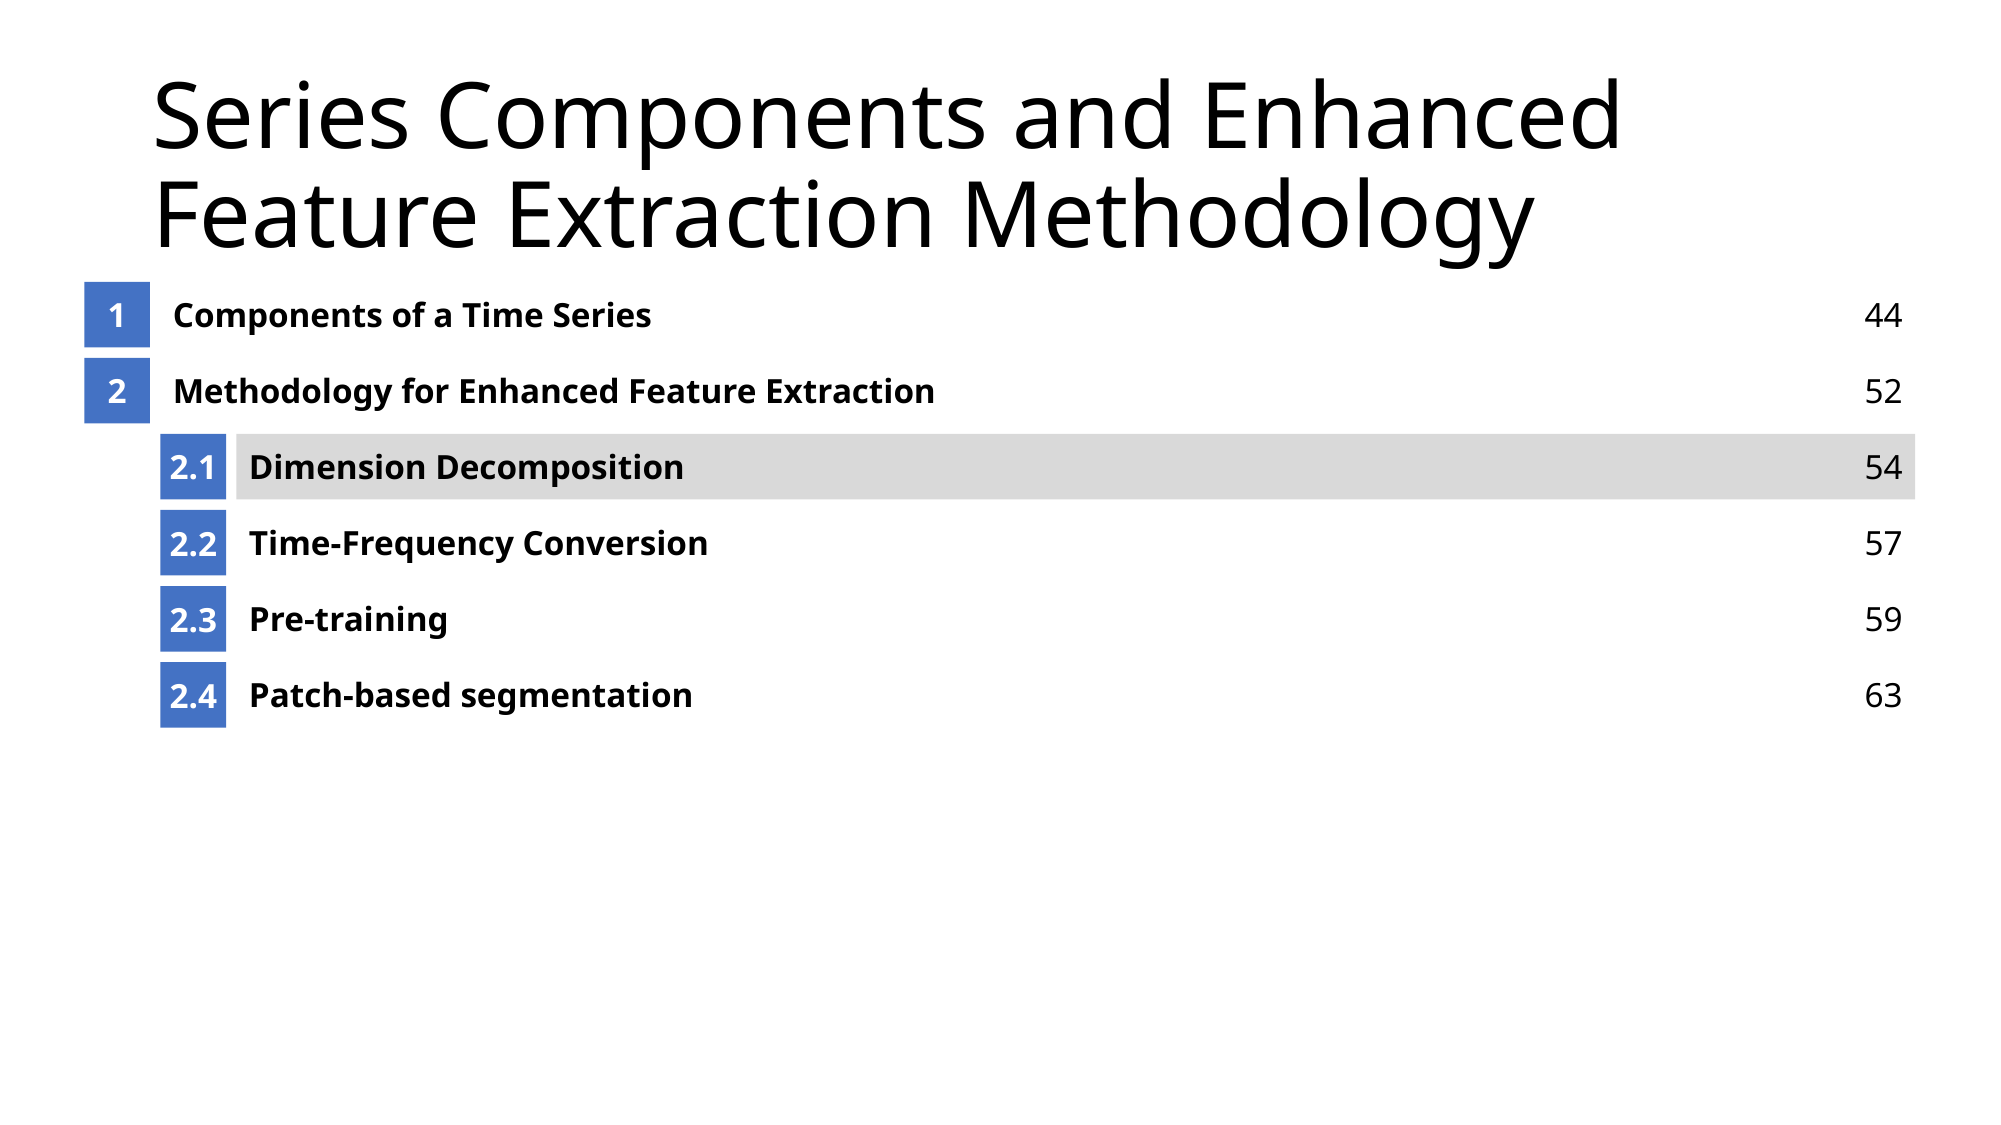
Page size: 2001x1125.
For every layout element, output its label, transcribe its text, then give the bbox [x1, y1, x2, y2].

text_box 59 [1884, 585, 1904, 653]
text_box 63 [1884, 661, 1904, 729]
text_box 2.2 [159, 509, 227, 577]
text_box Dimension Decomposition [235, 433, 953, 500]
text_box 1 [83, 281, 151, 348]
text_box Components of a Time Series [159, 281, 953, 348]
text_box Time-Frequency Conversion [235, 509, 953, 577]
text_box 2.3 [159, 585, 227, 653]
text_box 2.1 [159, 433, 227, 500]
text_box 54 [1884, 433, 1904, 500]
text_box 2 [83, 357, 151, 424]
text_box 44 [1884, 281, 1904, 348]
text_box Pre-training [235, 585, 953, 653]
text_box [953, 433, 1884, 500]
title Series Components and Enhanced Feature Extraction Methodology [137, 59, 1863, 278]
text_box 57 [1884, 509, 1904, 577]
text_box 2.4 [159, 661, 227, 729]
text_box Methodology for Enhanced Feature Extraction [159, 357, 953, 424]
text_box 52 [1884, 357, 1904, 424]
text_box Patch-based segmentation [235, 661, 953, 729]
text_box [1904, 433, 1916, 500]
